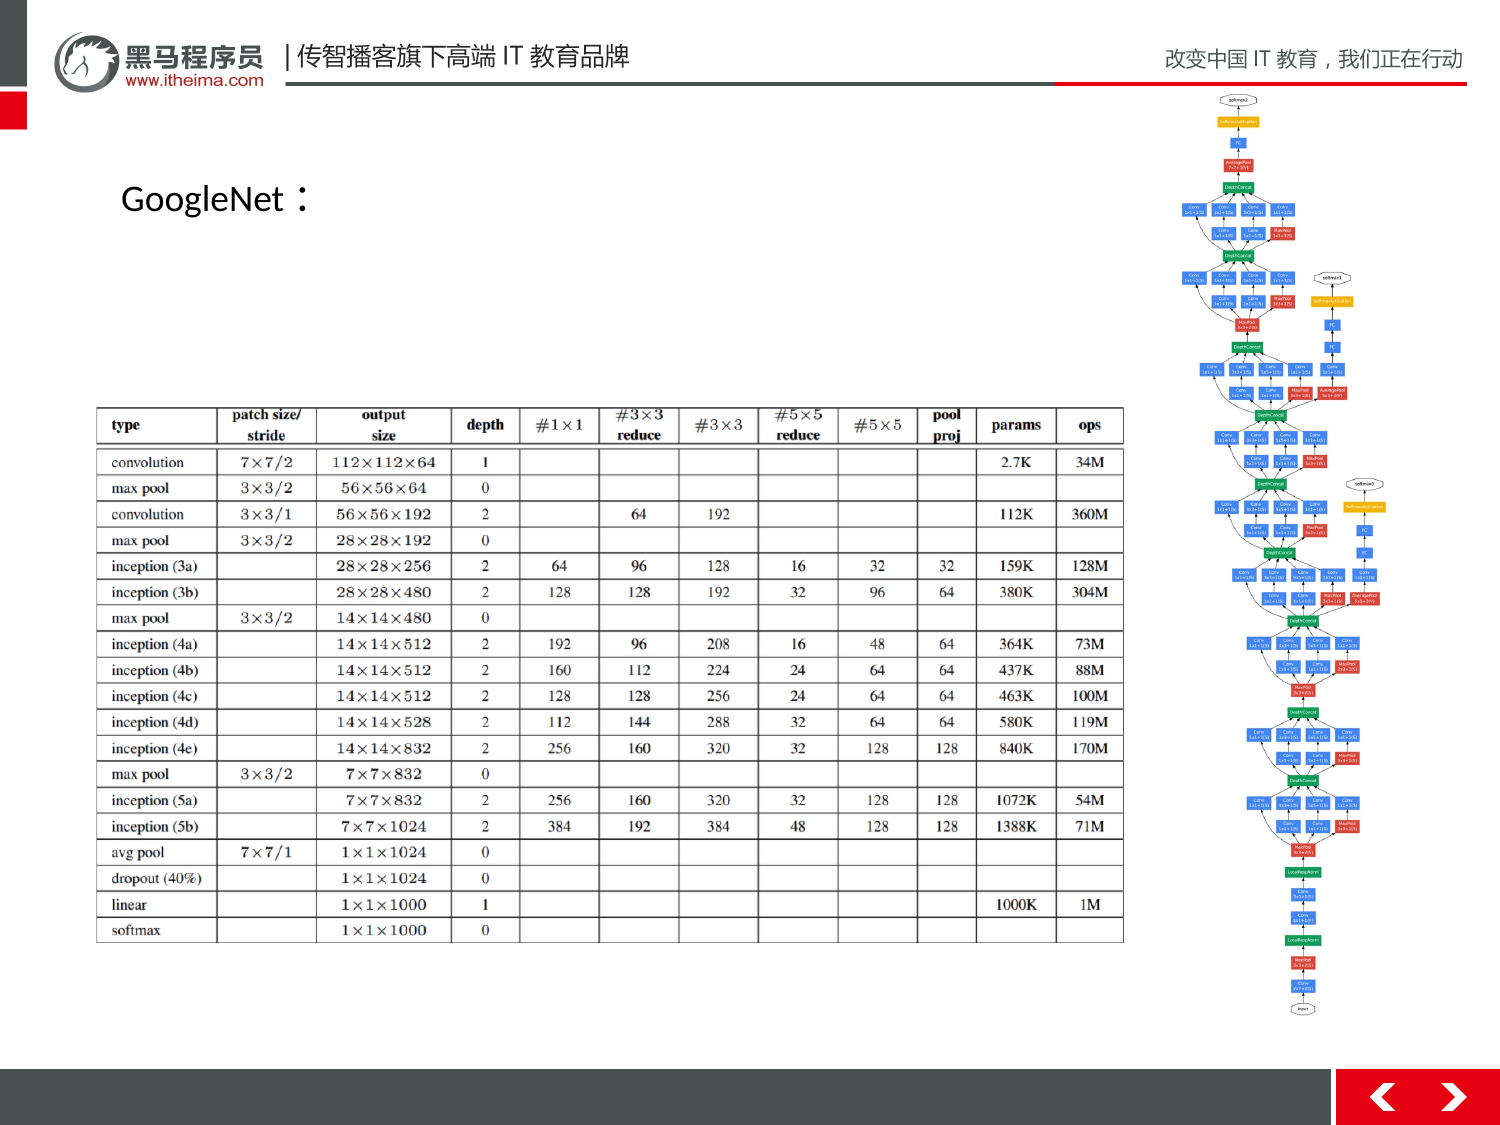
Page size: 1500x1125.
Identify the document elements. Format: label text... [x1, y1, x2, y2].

picture [0, 0, 1500, 1125]
text_box GoogleNet： [106, 166, 346, 226]
